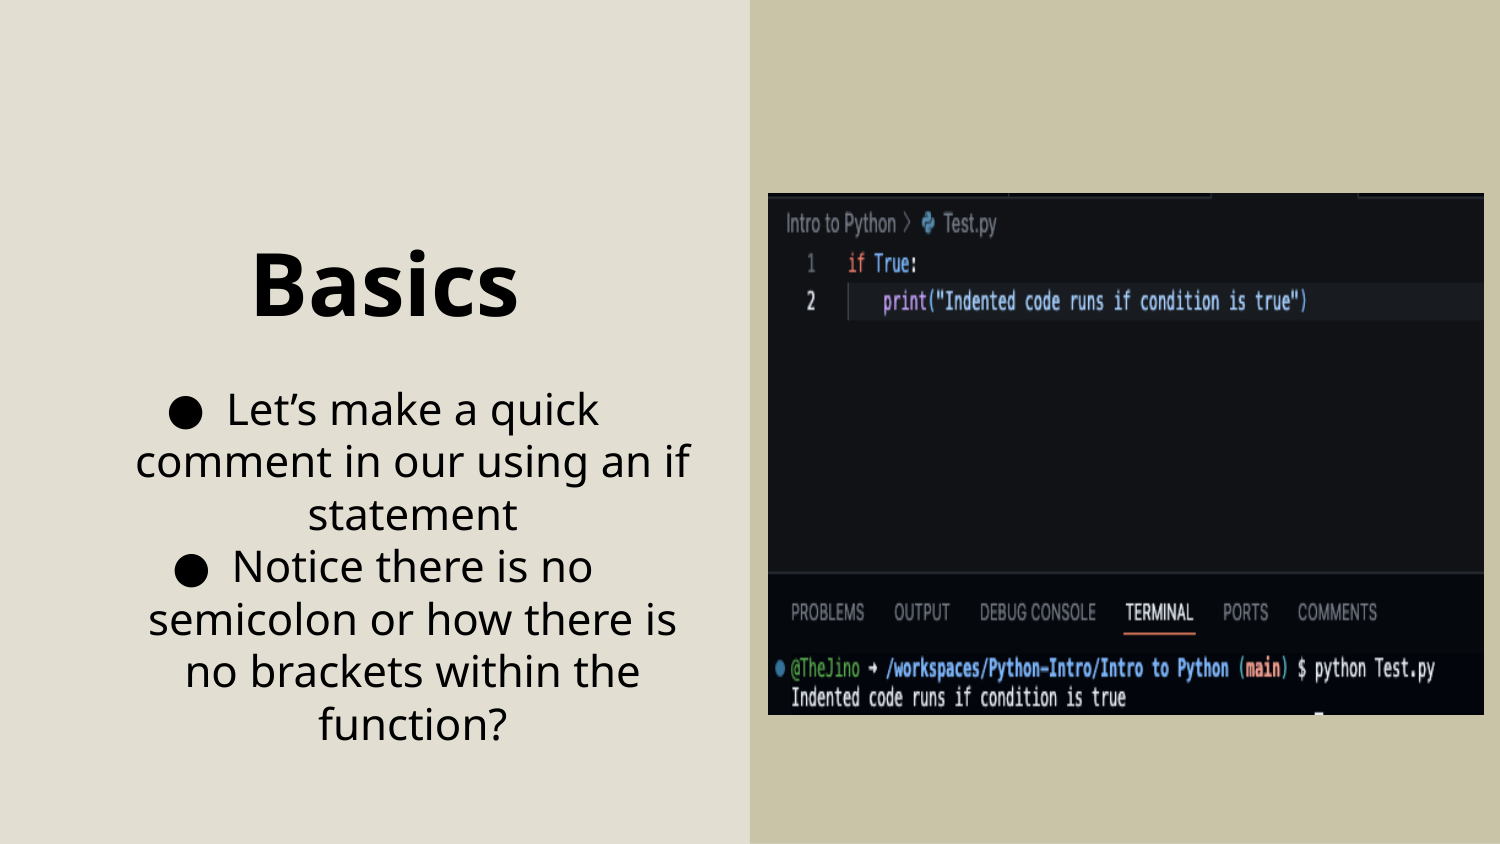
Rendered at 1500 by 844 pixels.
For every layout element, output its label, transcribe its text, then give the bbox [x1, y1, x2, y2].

picture [768, 193, 1484, 715]
title Basics [53, 105, 717, 349]
subtitle Let’s make a quick comment in our using an if statement Notice there is no semicolon or how there is no brackets within the function? [43, 366, 708, 830]
